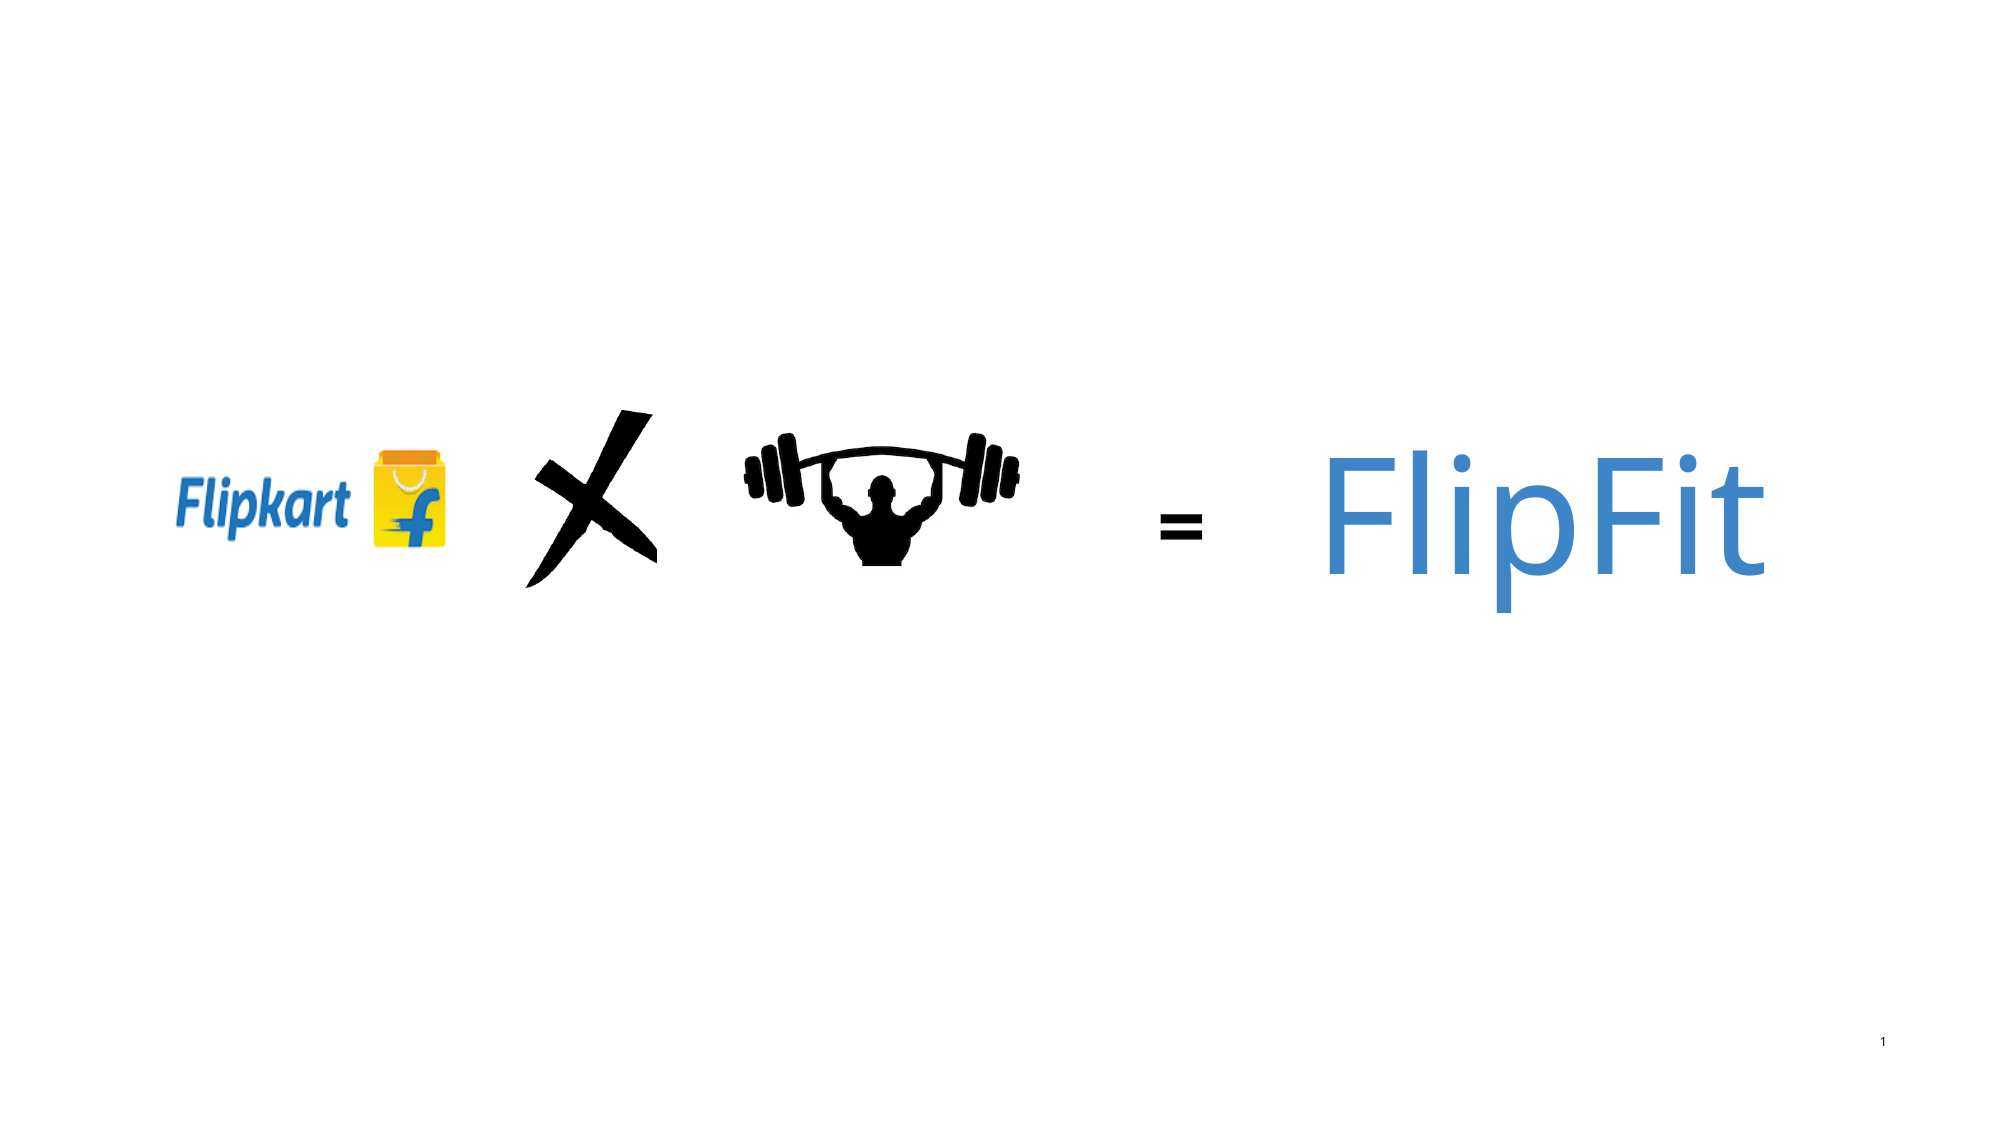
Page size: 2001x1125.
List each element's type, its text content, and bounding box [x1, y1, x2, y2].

text_box = [1142, 457, 1315, 624]
text_box FlipFit [1300, 396, 1824, 602]
picture [136, 339, 486, 659]
slide_number ‹#› [1841, 1035, 1887, 1051]
picture [525, 274, 1106, 723]
